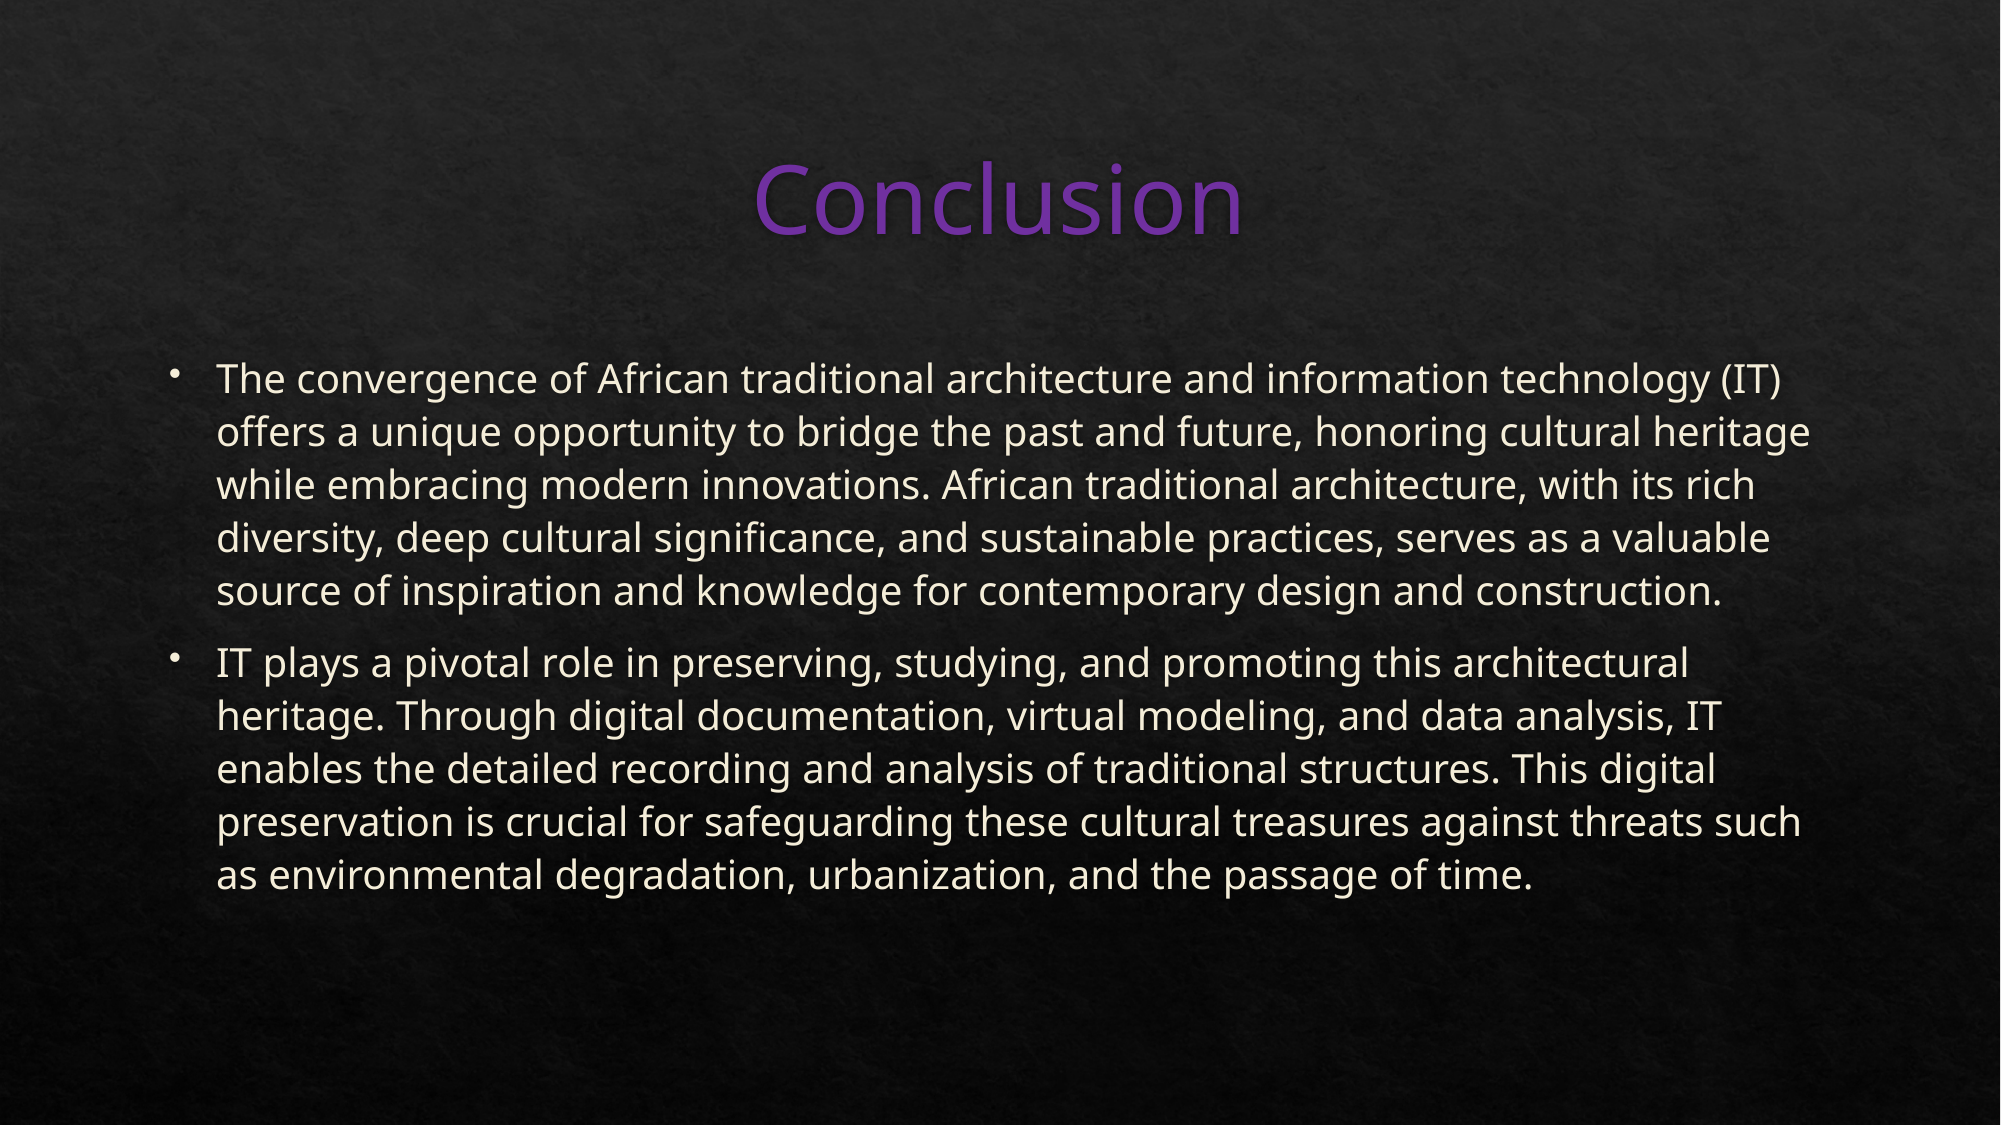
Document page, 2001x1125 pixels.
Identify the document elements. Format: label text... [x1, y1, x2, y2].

list The convergence of African traditional architecture and information technology (IT) offers a unique opportunity to bridge the past and future, honoring cultural heritage while embracing modern innovations. African traditional architecture, with its rich diversity, deep cultural significance, and sustainable practices, serves as a valuable source of inspiration and knowledge for contemporary design and construction. IT plays a pivotal role in preserving, studying, and promoting this architectural heritage. Through digital documentation, virtual modeling, and data analysis, IT enables the detailed recording and analysis of traditional structures. This digital preservation is crucial for safeguarding these cultural treasures against threats such as environmental degradation, urbanization, and the passage of time. [149, 340, 1849, 950]
title Conclusion [149, 99, 1849, 307]
